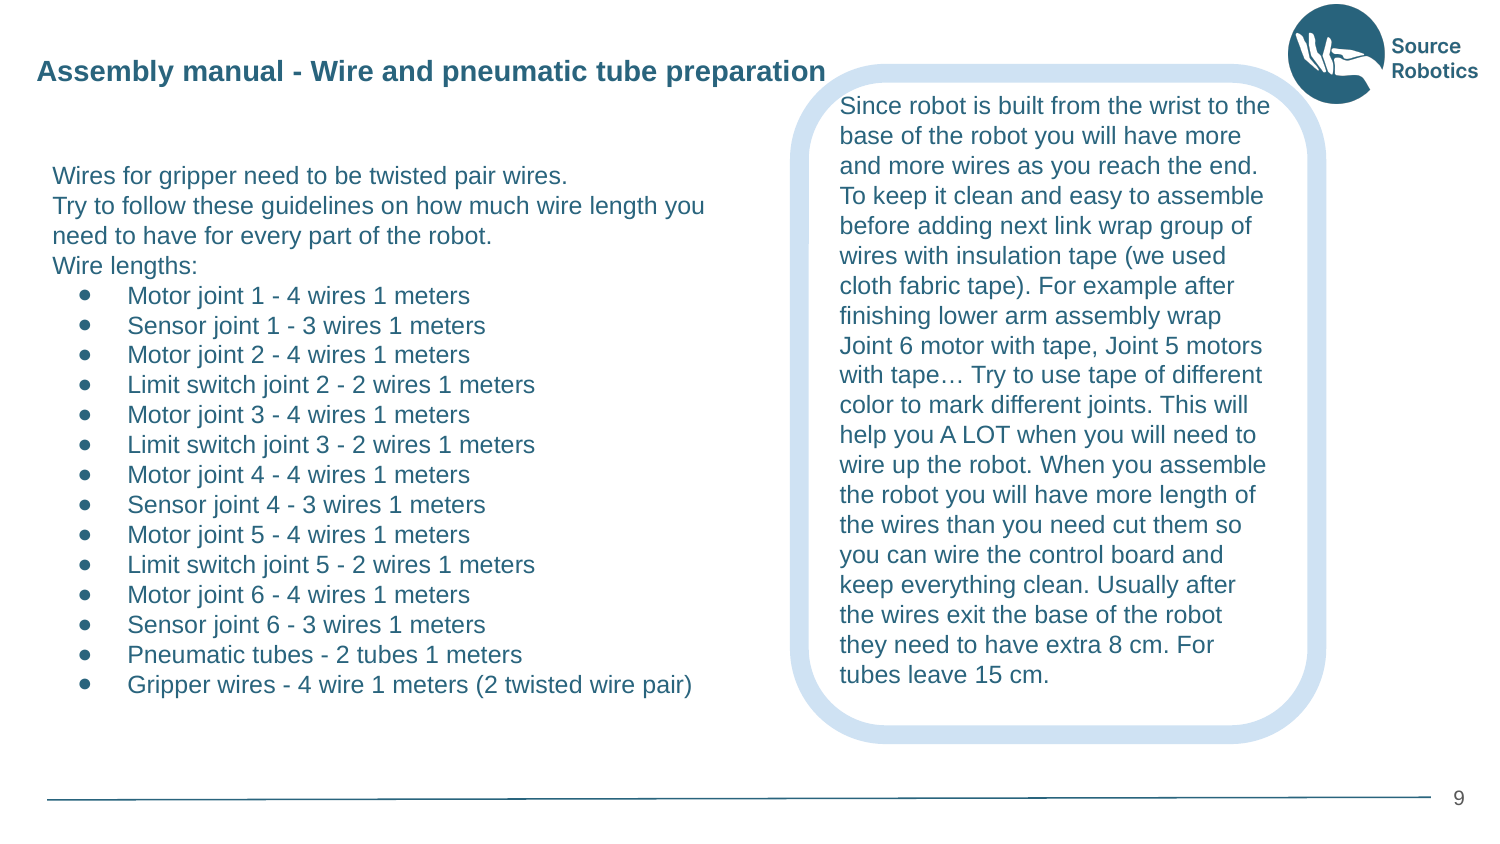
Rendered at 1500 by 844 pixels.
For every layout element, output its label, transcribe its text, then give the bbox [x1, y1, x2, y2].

text_box Assembly manual - Wire and pneumatic tube preparation [21, 36, 974, 102]
picture [1288, 4, 1500, 107]
text_box [1389, 798, 1433, 806]
text_box [46, 796, 1431, 801]
text_box Since robot is built from the wrist to the base of the robot you will have more and more wires as you reach the end. To keep it clean and easy to assemble before adding next link wrap group of wires with insulation tape (we used cloth fabric tape). For example after finishing lower arm assembly wrap Joint 6 motor with tape, Joint 5 motors with tape… Try to use tape of different color to mark different joints. This will help you A LOT when you will need to wire up the robot. When you assemble the robot you will have more length of the wires than you need cut them so you can wire the control board and keep everything clean. Usually after the wires exit the base of the robot they need to have extra 8 cm. For tubes leave 15 cm. [799, 73, 1317, 735]
slide_number ‹#› [1389, 764, 1480, 830]
text_box Wires for gripper need to be twisted pair wires. Try to follow these guidelines on how much wire length you need to have for every part of the robot. Wire lengths: Motor joint 1 - 4 wires 1 meters Sensor joint 1 - 3 wires 1 meters Motor joint 2 - 4 wires 1 meters Limit switch joint 2 - 2 wires 1 meters Motor joint 3 - 4 wires 1 meters Limit switch joint 3 - 2 wires 1 meters Motor joint 4 - 4 wires 1 meters Sensor joint 4 - 3 wires 1 meters Motor joint 5 - 4 wires 1 meters Limit switch joint 5 - 2 wires 1 meters Motor joint 6 - 4 wires 1 meters Sensor joint 6 - 3 wires 1 meters Pneumatic tubes - 2 tubes 1 meters Gripper wires - 4 wire 1 meters (2 twisted wire pair) [37, 144, 750, 844]
